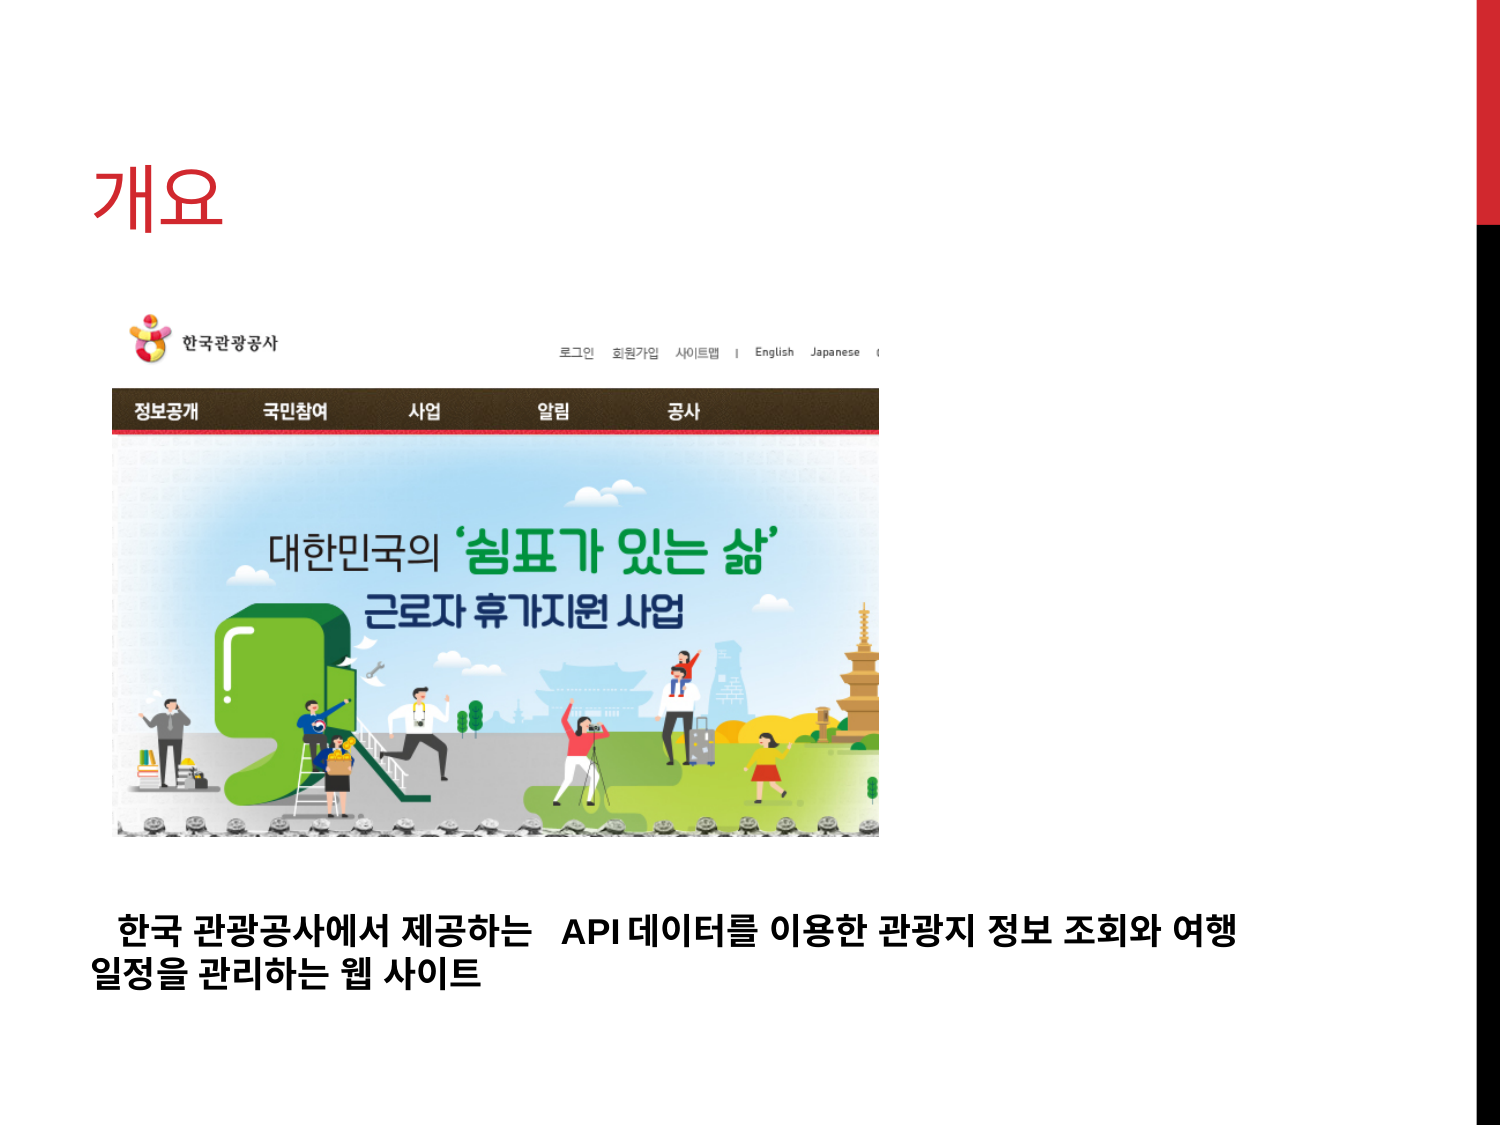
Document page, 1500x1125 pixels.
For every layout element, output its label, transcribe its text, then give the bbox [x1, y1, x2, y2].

picture [111, 305, 880, 838]
title 개요 [75, 25, 1025, 250]
list 한국 관광공사에서 제공하는 API데이터를 이용한 관광지 정보 조회와 여행 일정을 관리하는 웹 사이트 [75, 656, 1325, 1005]
